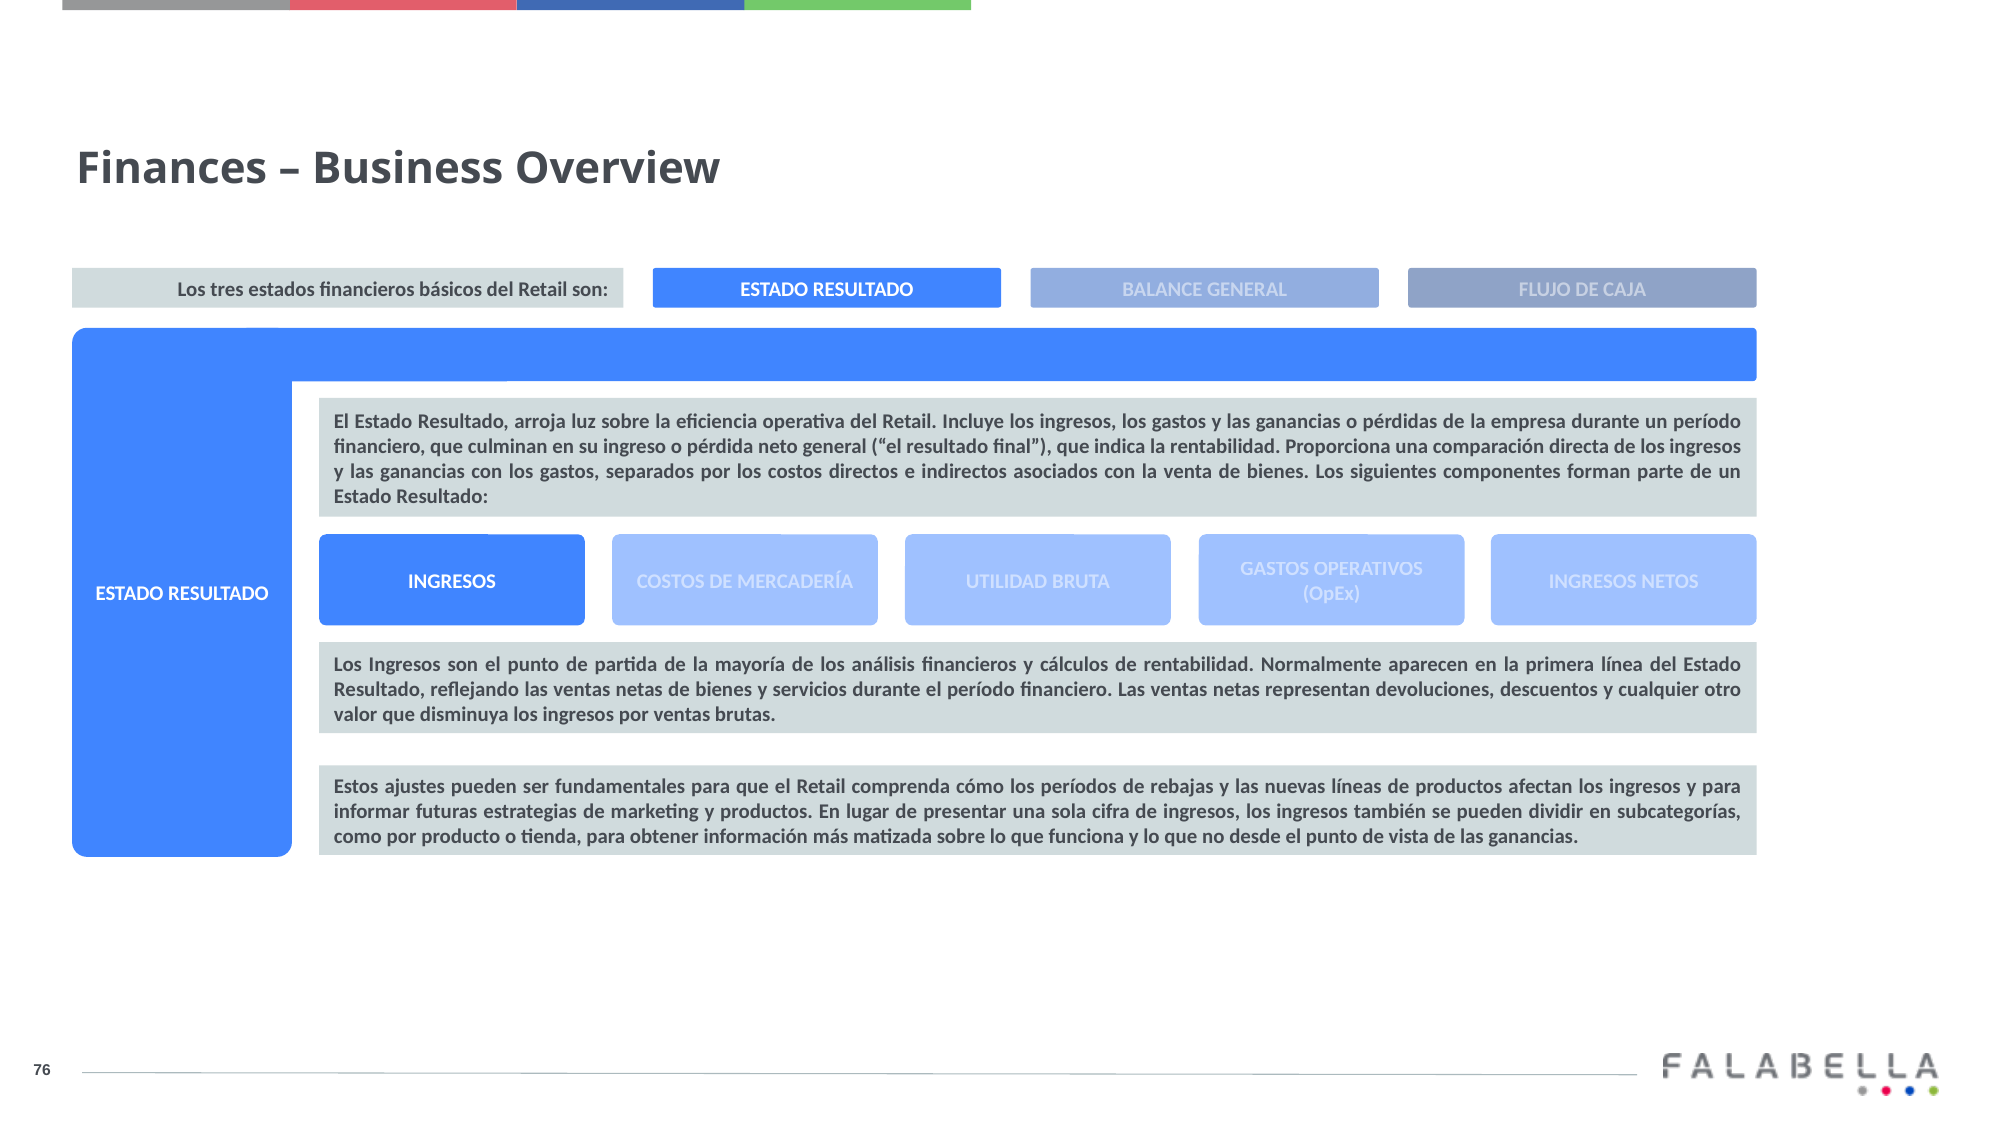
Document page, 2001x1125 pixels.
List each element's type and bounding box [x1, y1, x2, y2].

text_box [652, 267, 1002, 308]
text_box [1198, 534, 1465, 626]
text_box [612, 534, 878, 626]
text_box [319, 397, 1757, 517]
text_box [72, 327, 1757, 857]
text_box [1408, 267, 1757, 308]
text_box [1490, 534, 1757, 626]
text_box [904, 534, 1171, 626]
picture [1663, 1053, 1939, 1096]
text_box [319, 765, 1757, 855]
text_box [319, 534, 585, 626]
text_box [72, 267, 624, 308]
text_box [319, 642, 1757, 734]
list [61, 91, 1940, 241]
text_box [1030, 267, 1379, 308]
